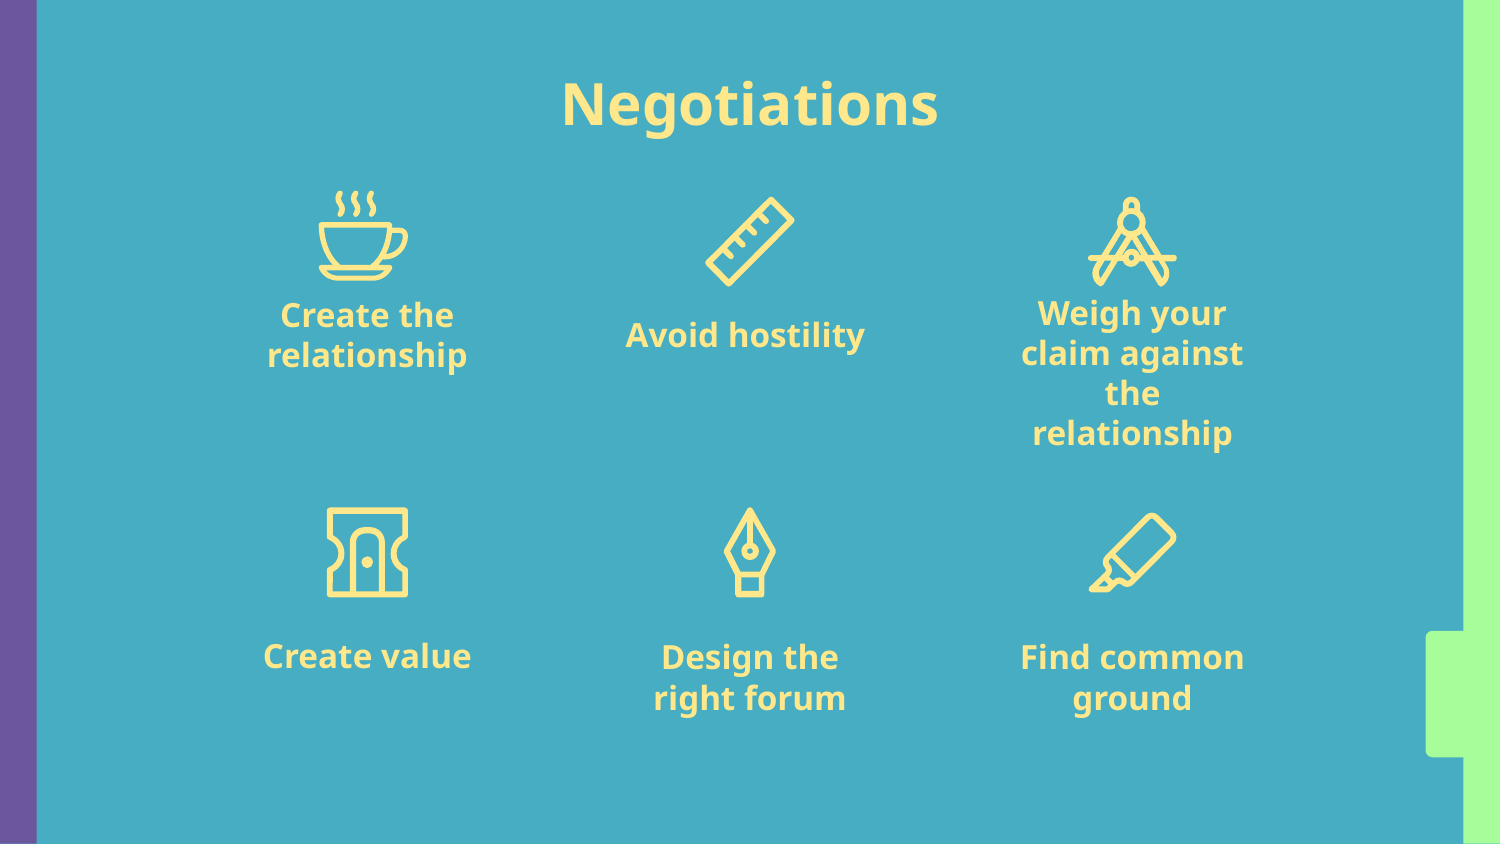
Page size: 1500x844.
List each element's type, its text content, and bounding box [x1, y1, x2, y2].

text_box [723, 507, 776, 598]
text_box [1087, 196, 1177, 287]
subtitle Avoid hostility [609, 304, 891, 365]
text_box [326, 507, 409, 598]
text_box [317, 190, 409, 281]
subtitle Weigh your claim against the relationship [992, 341, 1273, 402]
subtitle Create value [227, 625, 508, 686]
text_box [705, 196, 795, 287]
subtitle Create the relationship [227, 304, 508, 365]
subtitle Find common ground [992, 646, 1273, 707]
text_box [1088, 512, 1177, 593]
title Negotiations [87, 86, 1413, 132]
subtitle Design the right forum [609, 646, 891, 707]
